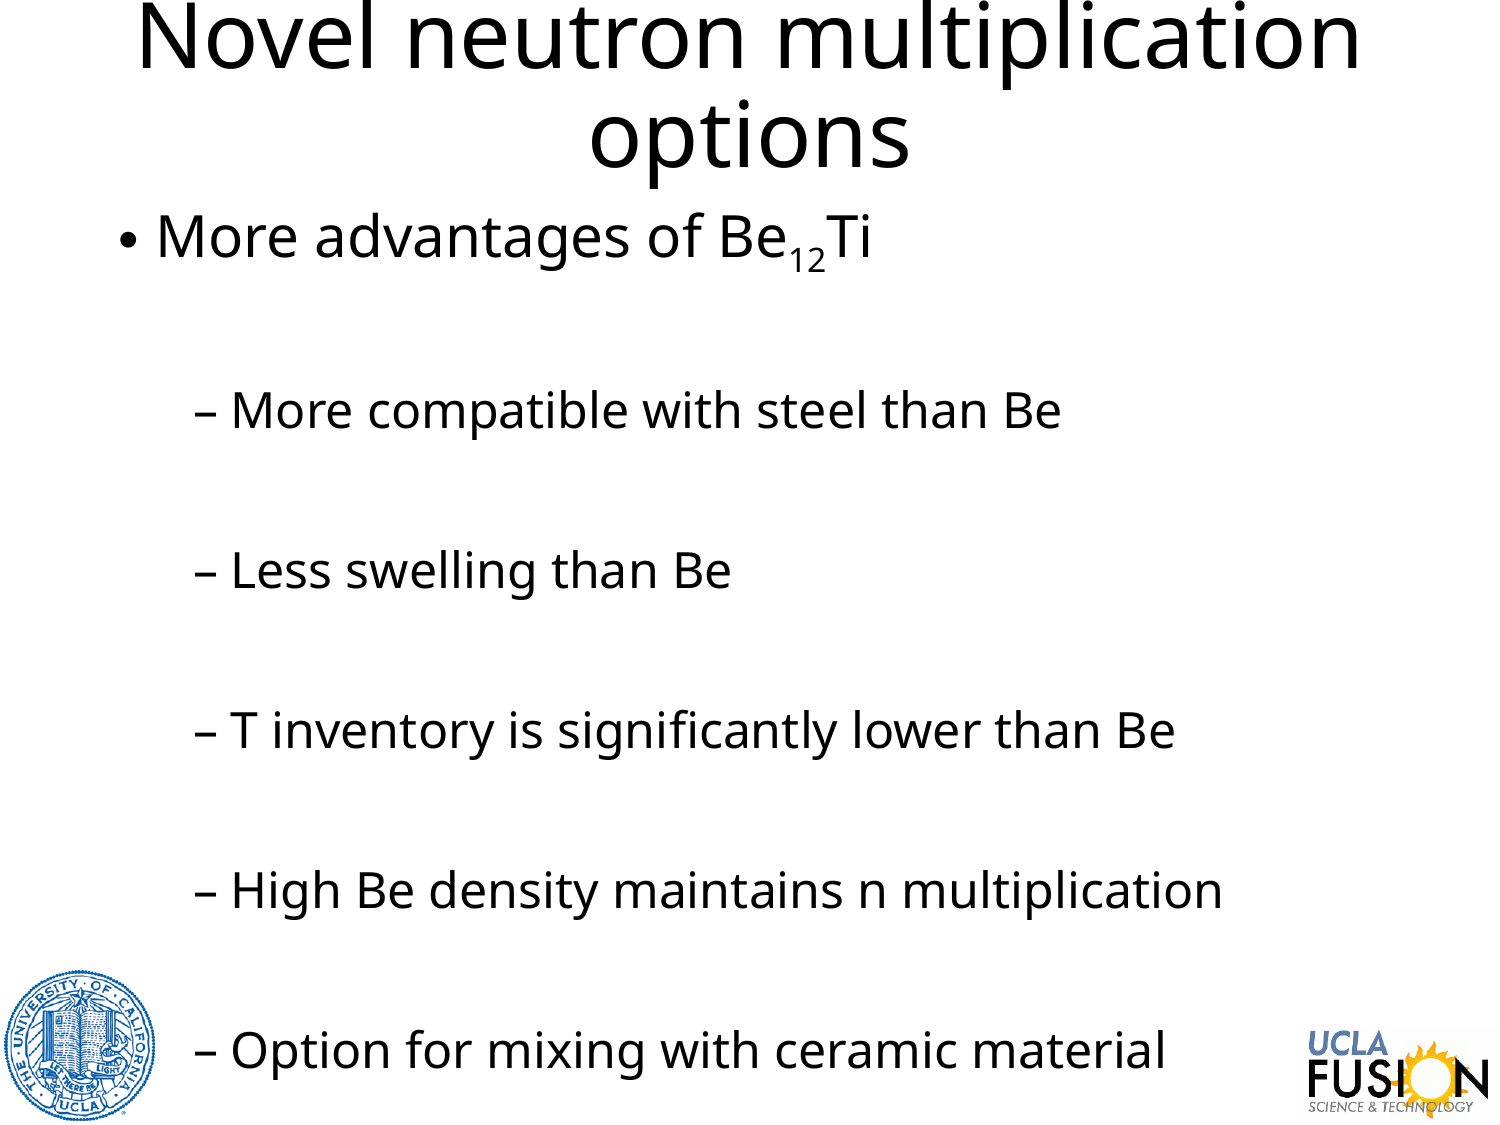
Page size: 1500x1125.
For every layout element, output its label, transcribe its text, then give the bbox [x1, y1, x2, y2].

title Novel neutron multiplication options [0, 0, 1500, 176]
picture [4, 970, 155, 1121]
picture [1300, 1026, 1500, 1121]
list More advantages of Be12Ti More compatible with steel than Be Less swelling than Be T inventory is significantly lower than Be High Be density maintains n multiplication Option for mixing with ceramic material [103, 191, 1397, 1014]
